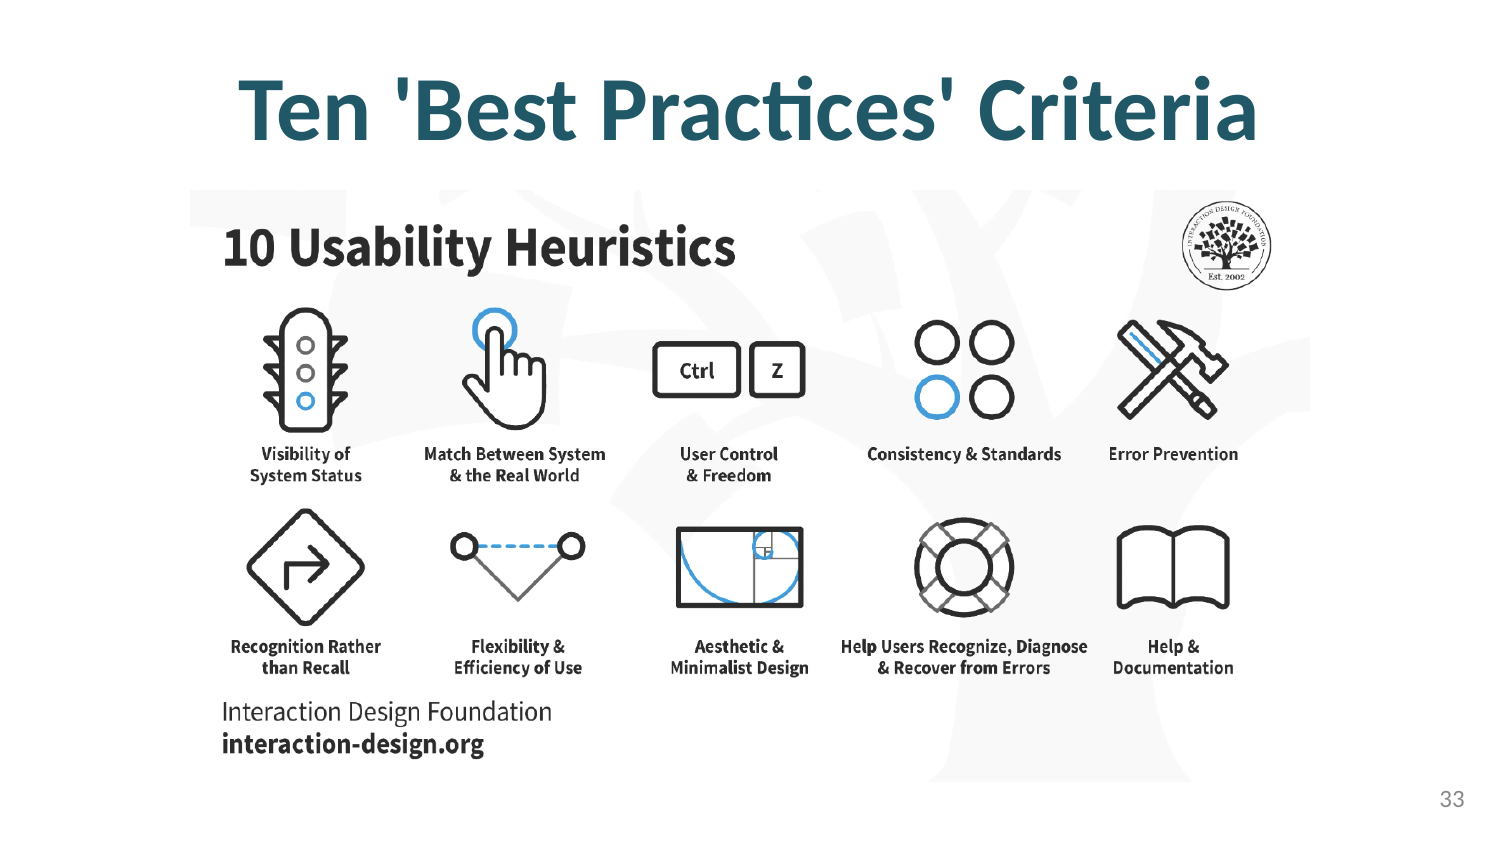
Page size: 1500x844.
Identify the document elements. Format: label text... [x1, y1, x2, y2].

title Ten 'Best Practices' Criteria [75, 33, 1425, 175]
slide_number 33 [1389, 764, 1480, 830]
picture [189, 190, 1310, 783]
